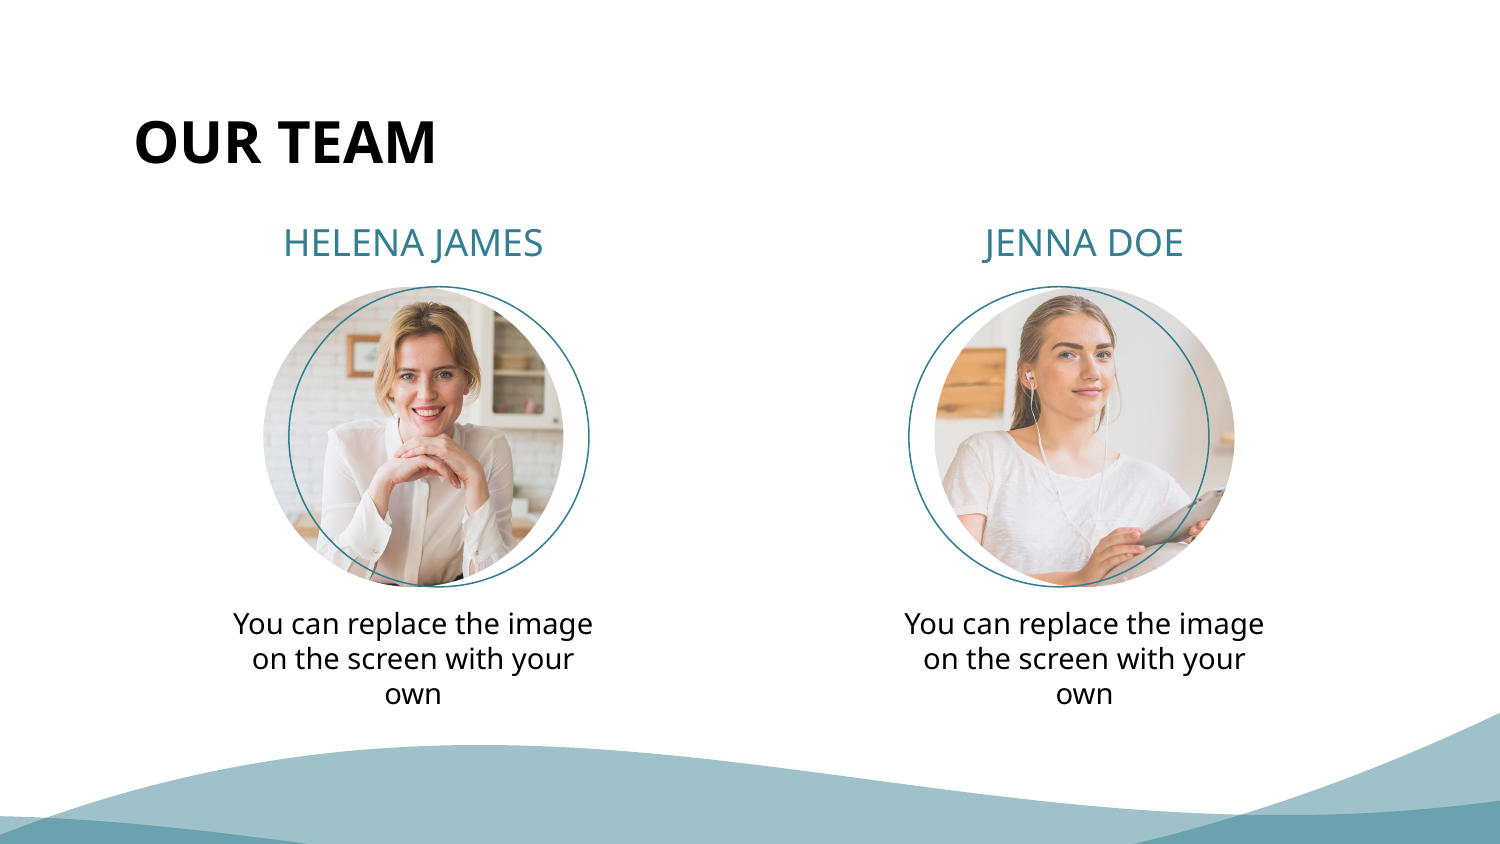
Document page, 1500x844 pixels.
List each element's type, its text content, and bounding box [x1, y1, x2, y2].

subtitle You can replace the image on the screen with your own [207, 590, 620, 731]
subtitle You can replace the image on the screen with your own [878, 590, 1291, 731]
text_box [908, 361, 929, 512]
picture [263, 286, 564, 588]
picture [934, 286, 1235, 588]
title OUR TEAM [118, 90, 1382, 184]
subtitle JENNA DOE [789, 203, 1380, 287]
subtitle HELENA JAMES [118, 203, 709, 287]
text_box [569, 361, 589, 512]
